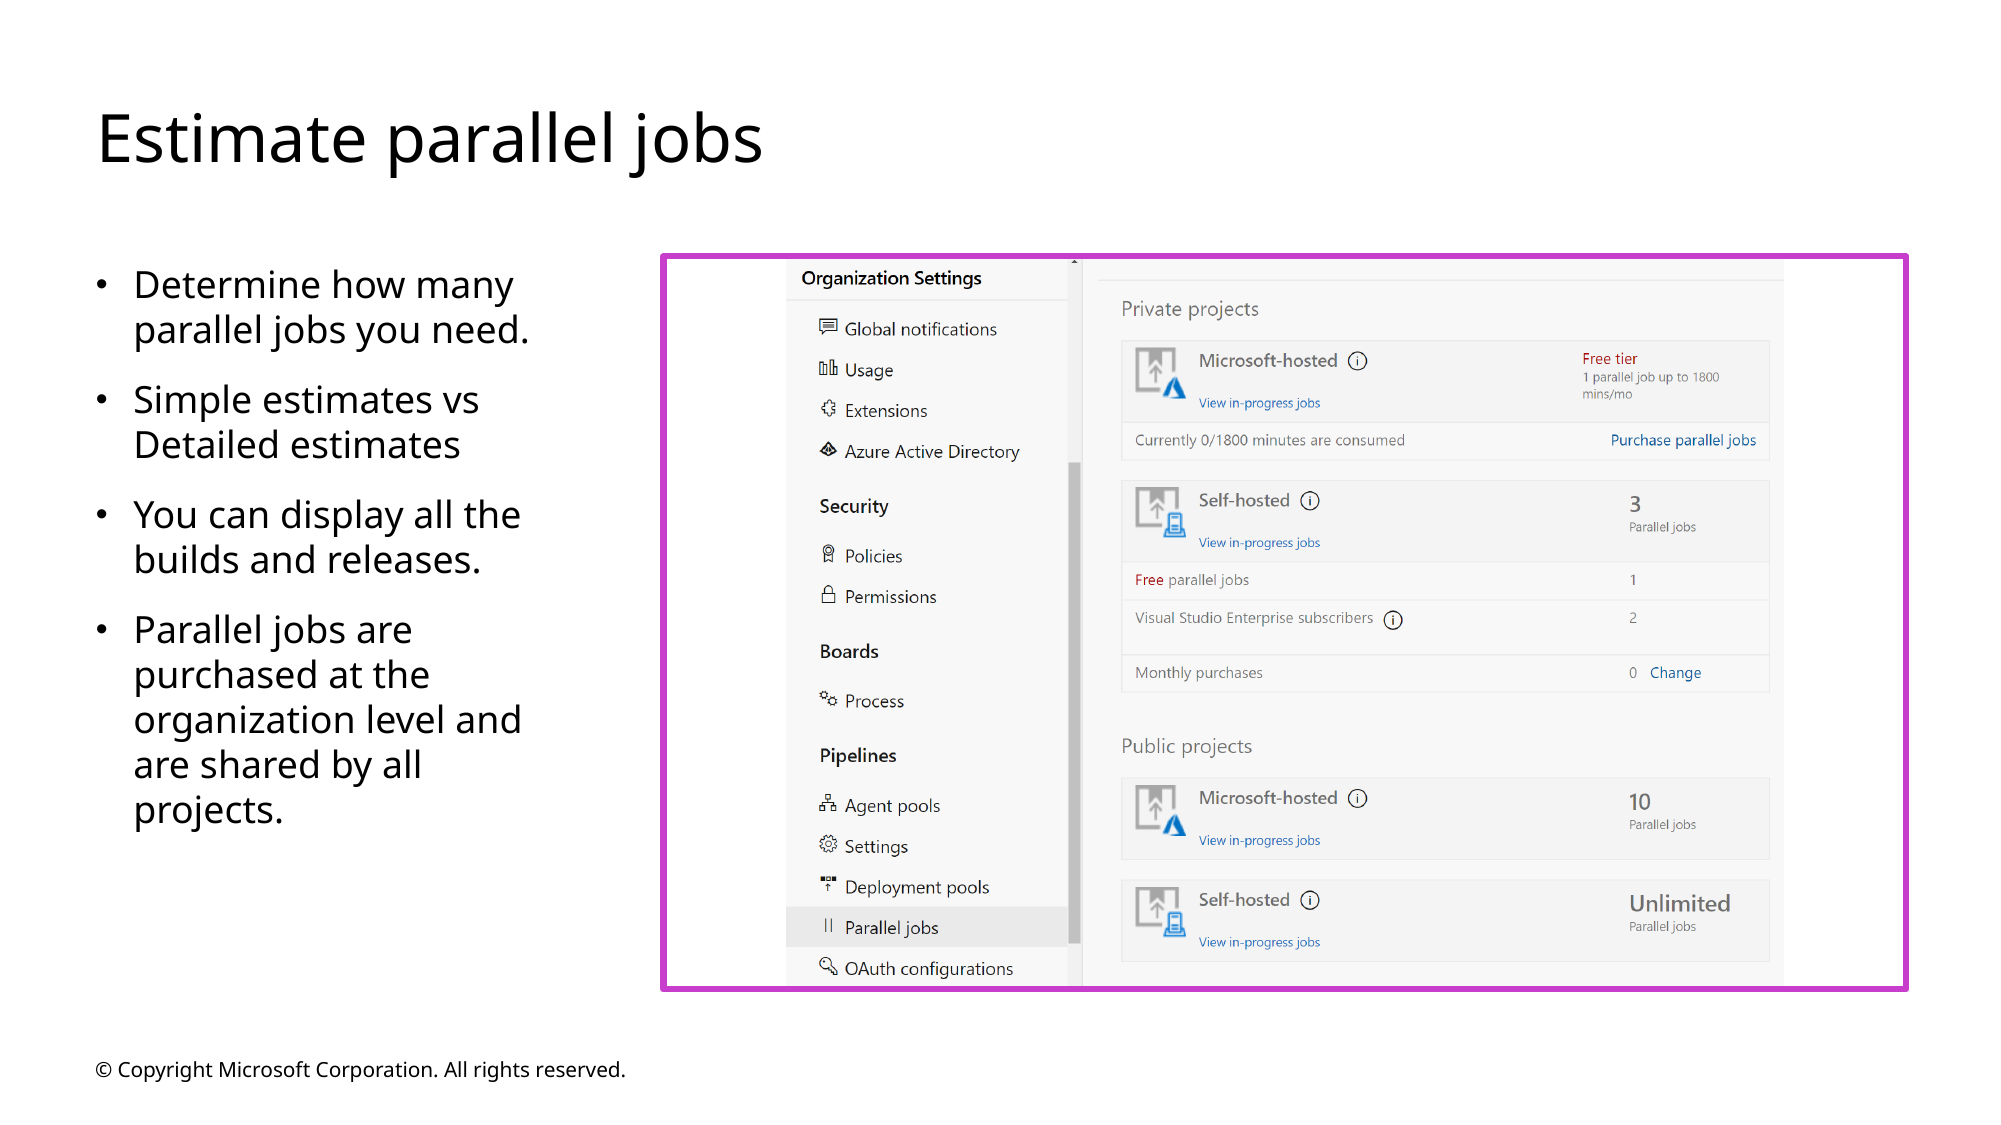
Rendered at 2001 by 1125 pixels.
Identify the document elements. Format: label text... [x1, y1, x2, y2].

picture [666, 259, 1904, 987]
list Determine how many parallel jobs you need. Simple estimates vs Detailed estimates You can display all the builds and releases. Parallel jobs are purchased at the organization level and are shared by all projects. [95, 261, 584, 747]
title Estimate parallel jobs [96, 96, 1909, 177]
